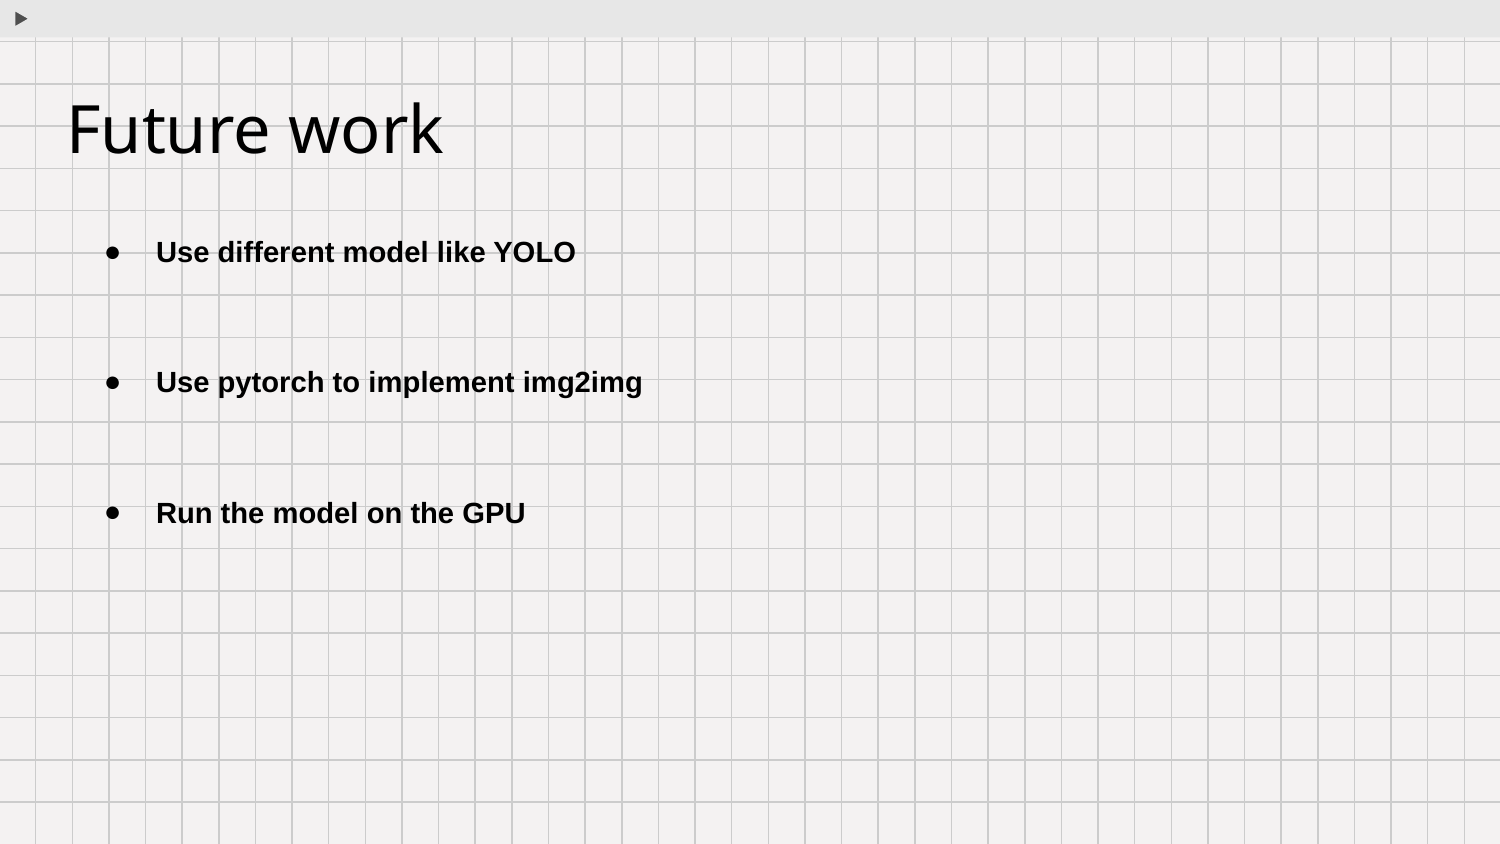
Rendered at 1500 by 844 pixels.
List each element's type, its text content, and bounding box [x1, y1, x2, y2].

title Future work [51, 80, 1441, 252]
text_box Use different model like YOLO Use pytorch to implement img2img Run the model on the GPU [66, 213, 1370, 777]
